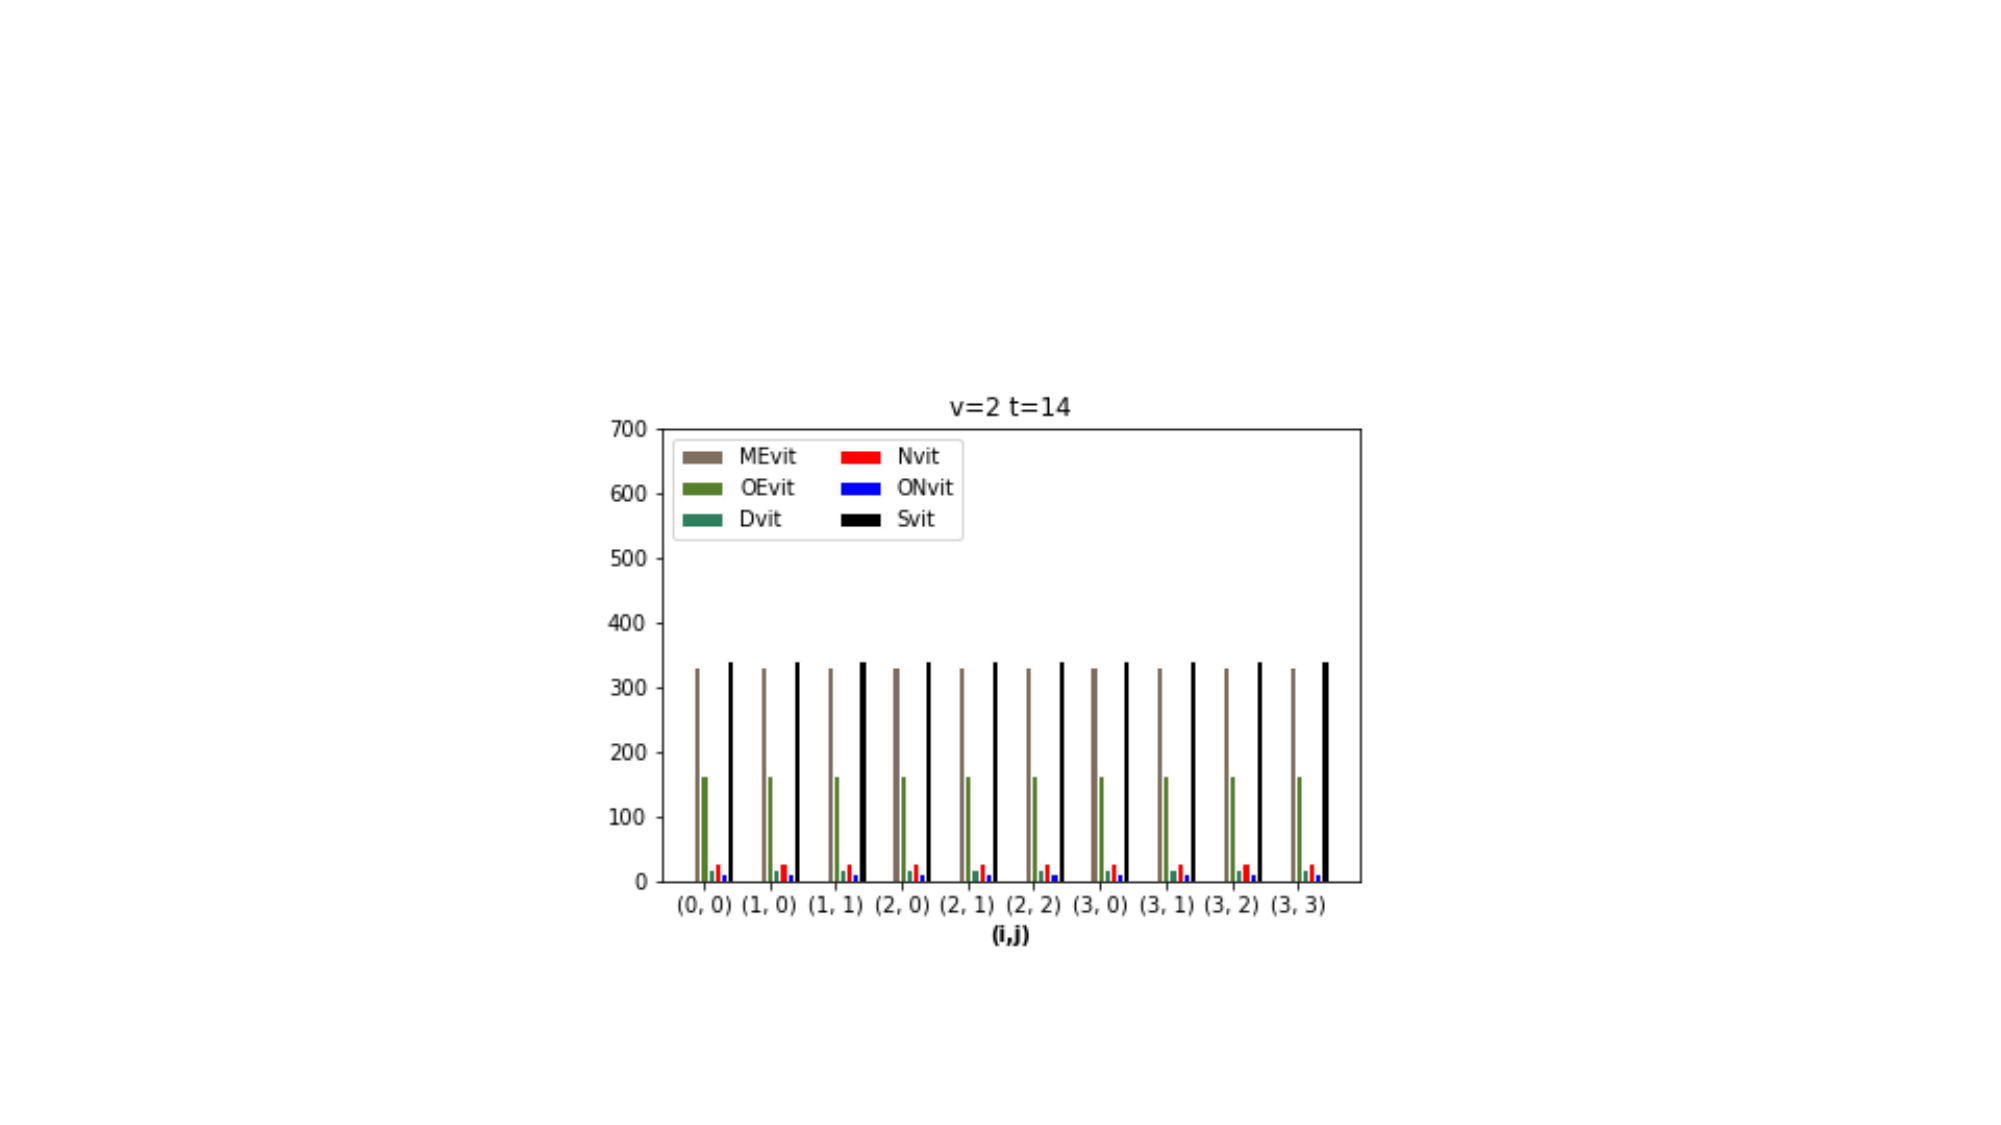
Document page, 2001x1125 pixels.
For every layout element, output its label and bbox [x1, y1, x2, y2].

list [549, 356, 1450, 957]
